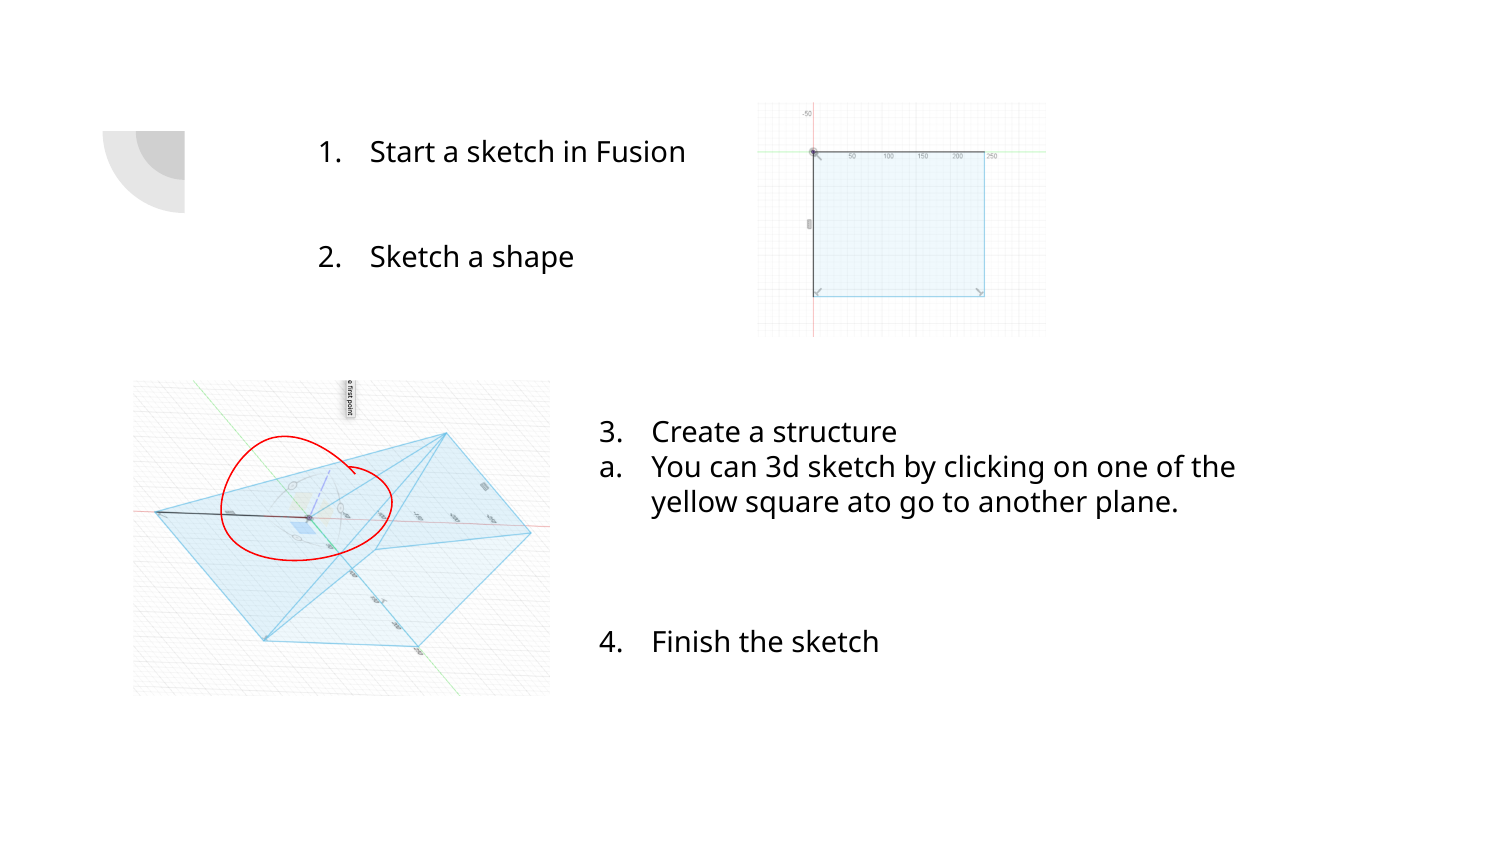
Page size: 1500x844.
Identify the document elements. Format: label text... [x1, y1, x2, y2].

picture [134, 329, 550, 747]
picture [758, 75, 1046, 364]
text_box Start a sketch in Fusion Sketch a shape Create a structure You can 3d sketch by clicking on one of the yellow square ato go to another plane. Finish the sketch [279, 118, 1260, 674]
